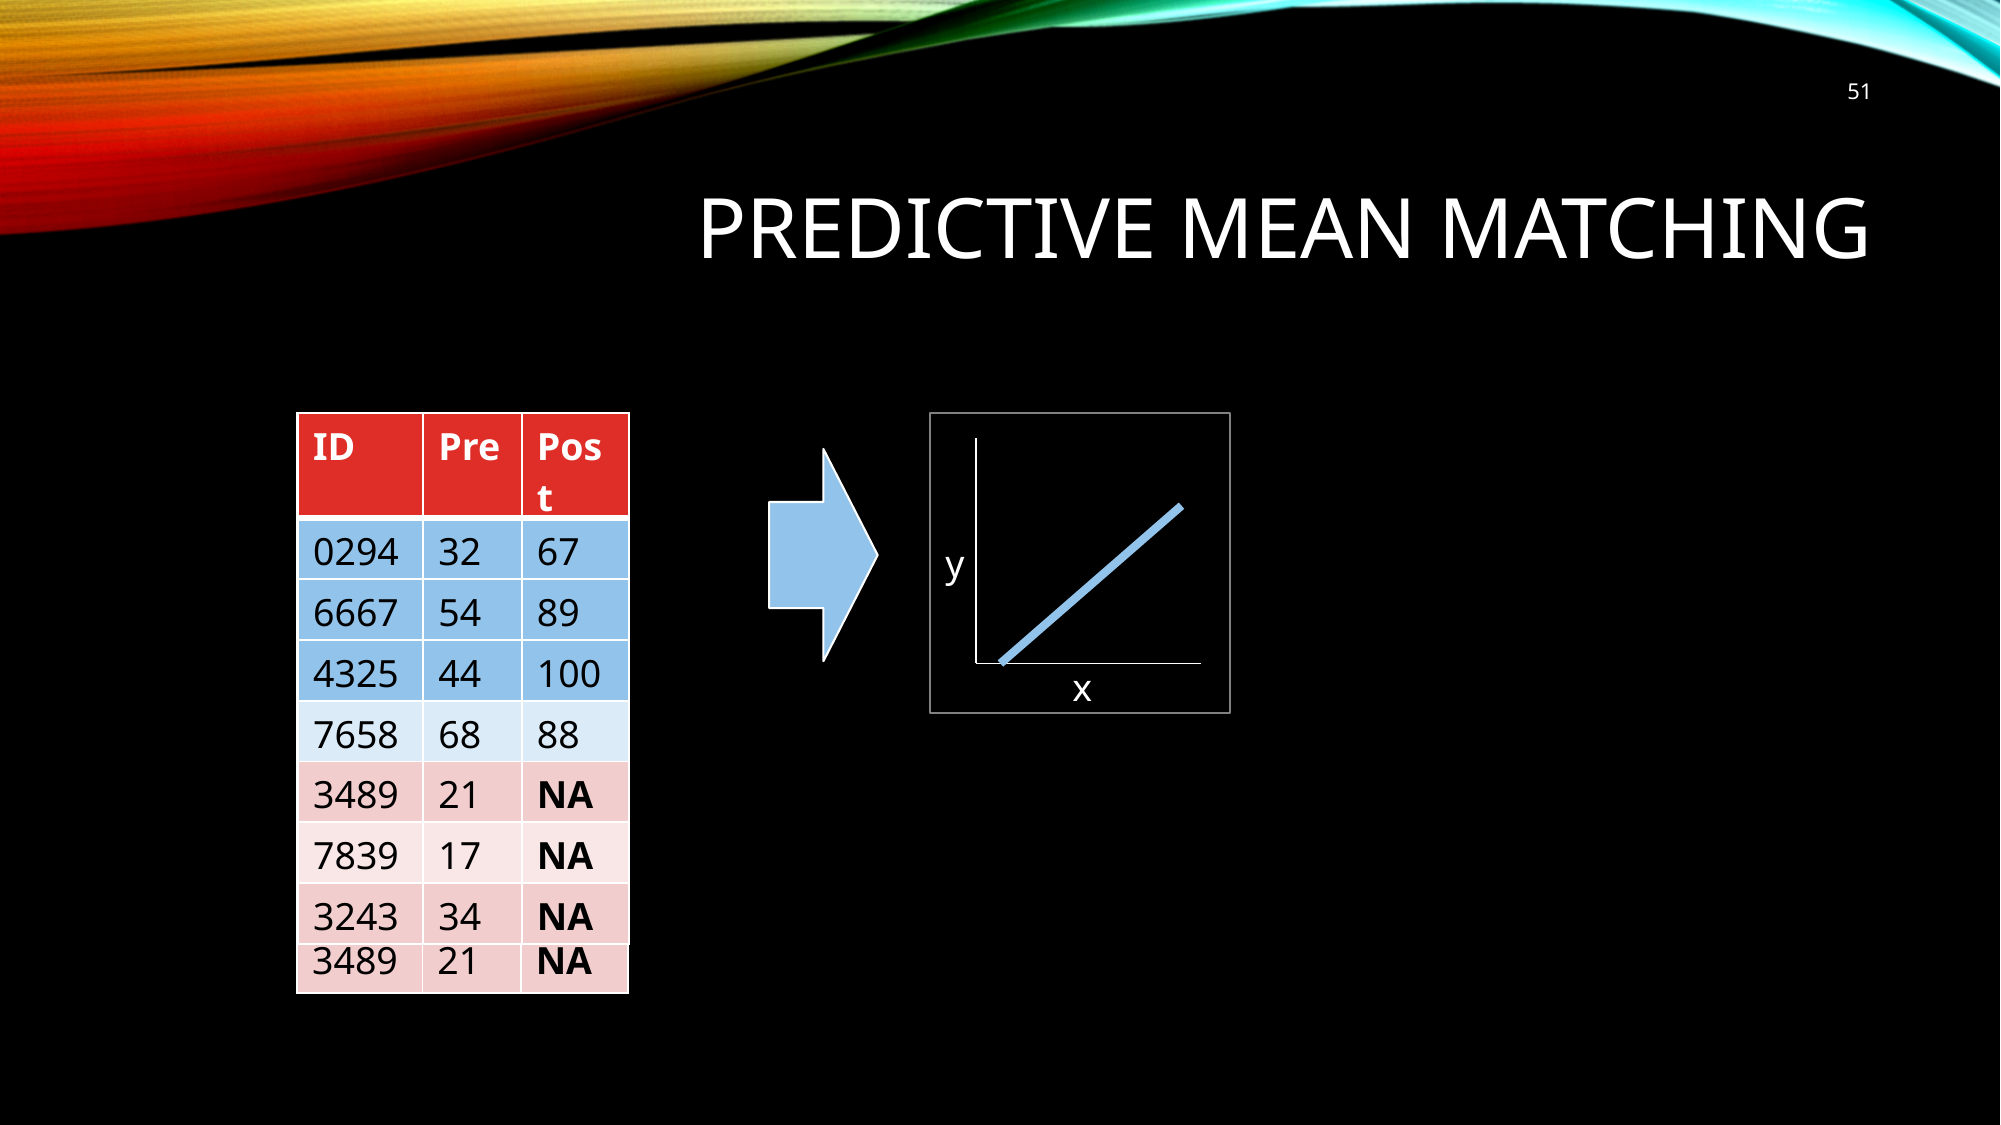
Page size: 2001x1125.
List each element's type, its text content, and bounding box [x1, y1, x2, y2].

table_cell 3243 [299, 884, 422, 943]
picture [0, 0, 2000, 237]
table_cell 32 [424, 521, 521, 578]
table_cell 7658 [299, 702, 422, 761]
table_cell NA [523, 762, 628, 821]
table_cell 89 [523, 580, 628, 639]
table_cell NA [523, 823, 628, 882]
table_cell 6667 [299, 580, 422, 639]
title Predictive Mean Matching [474, 125, 1888, 338]
table_cell 88 [523, 702, 628, 761]
table_header Pre [424, 414, 521, 515]
table_cell 21 [424, 762, 521, 821]
table_cell 3489 [299, 762, 422, 821]
table_cell 54 [424, 580, 521, 639]
table_cell 67 [523, 521, 628, 578]
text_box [929, 412, 1231, 718]
table_cell 44 [424, 641, 521, 700]
table_cell 17 [424, 823, 521, 882]
table_cell 4325 [299, 641, 422, 700]
table_cell 34 [424, 884, 521, 943]
table_cell 0294 [299, 521, 422, 578]
table_cell 21 [423, 945, 520, 992]
table_header Post [523, 414, 628, 515]
slide_number 51 [1437, 62, 1888, 123]
table_header ID [299, 414, 422, 515]
table_cell 3489 [298, 945, 422, 992]
table_cell 100 [523, 641, 628, 700]
table_cell 68 [424, 702, 521, 761]
table_cell 7839 [299, 823, 422, 882]
table_cell NA [523, 884, 628, 943]
table_cell NA [522, 945, 627, 992]
text_box [768, 447, 879, 663]
